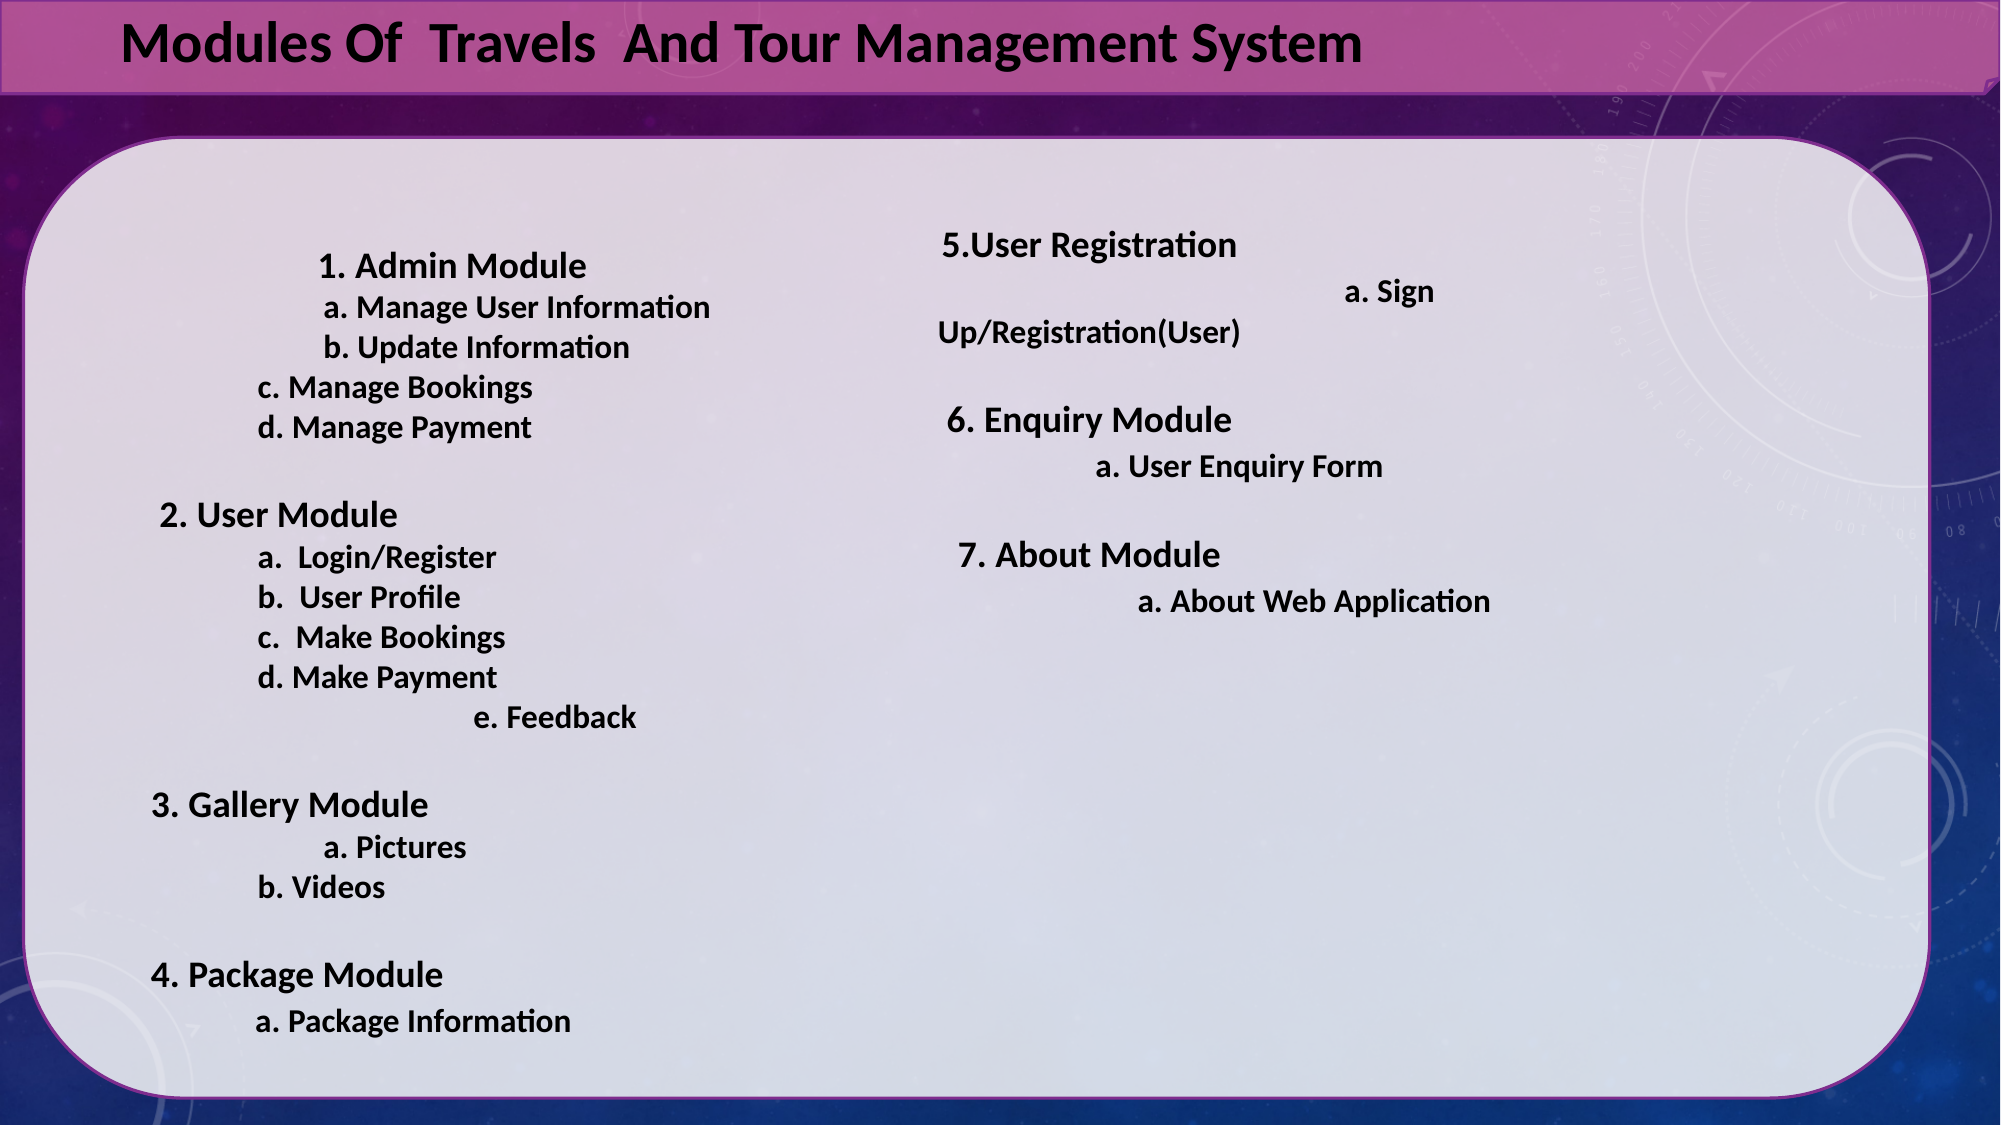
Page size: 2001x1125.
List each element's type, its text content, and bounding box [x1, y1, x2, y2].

text_box 1. Admin Module a. Manage User Information b. Update Information c. Manage Bookings d. Manage Payment 2. User Module a. Login/Register b. User Profile c. Make Bookings d. Make Payment e. Feedback 3. Gallery Module a. Pictures b. Videos 4. Package Module a. Package Information [21, 135, 1932, 1100]
text_box Modules Of Travels And Tour Management System [0, 0, 2000, 96]
picture [0, 0, 2001, 1125]
text_box 5.User Registration a. Sign Up/Registration(User) 6. Enquiry Module a. User Enquiry Form 7. About Module a. About Web Application [642, 77, 1537, 808]
